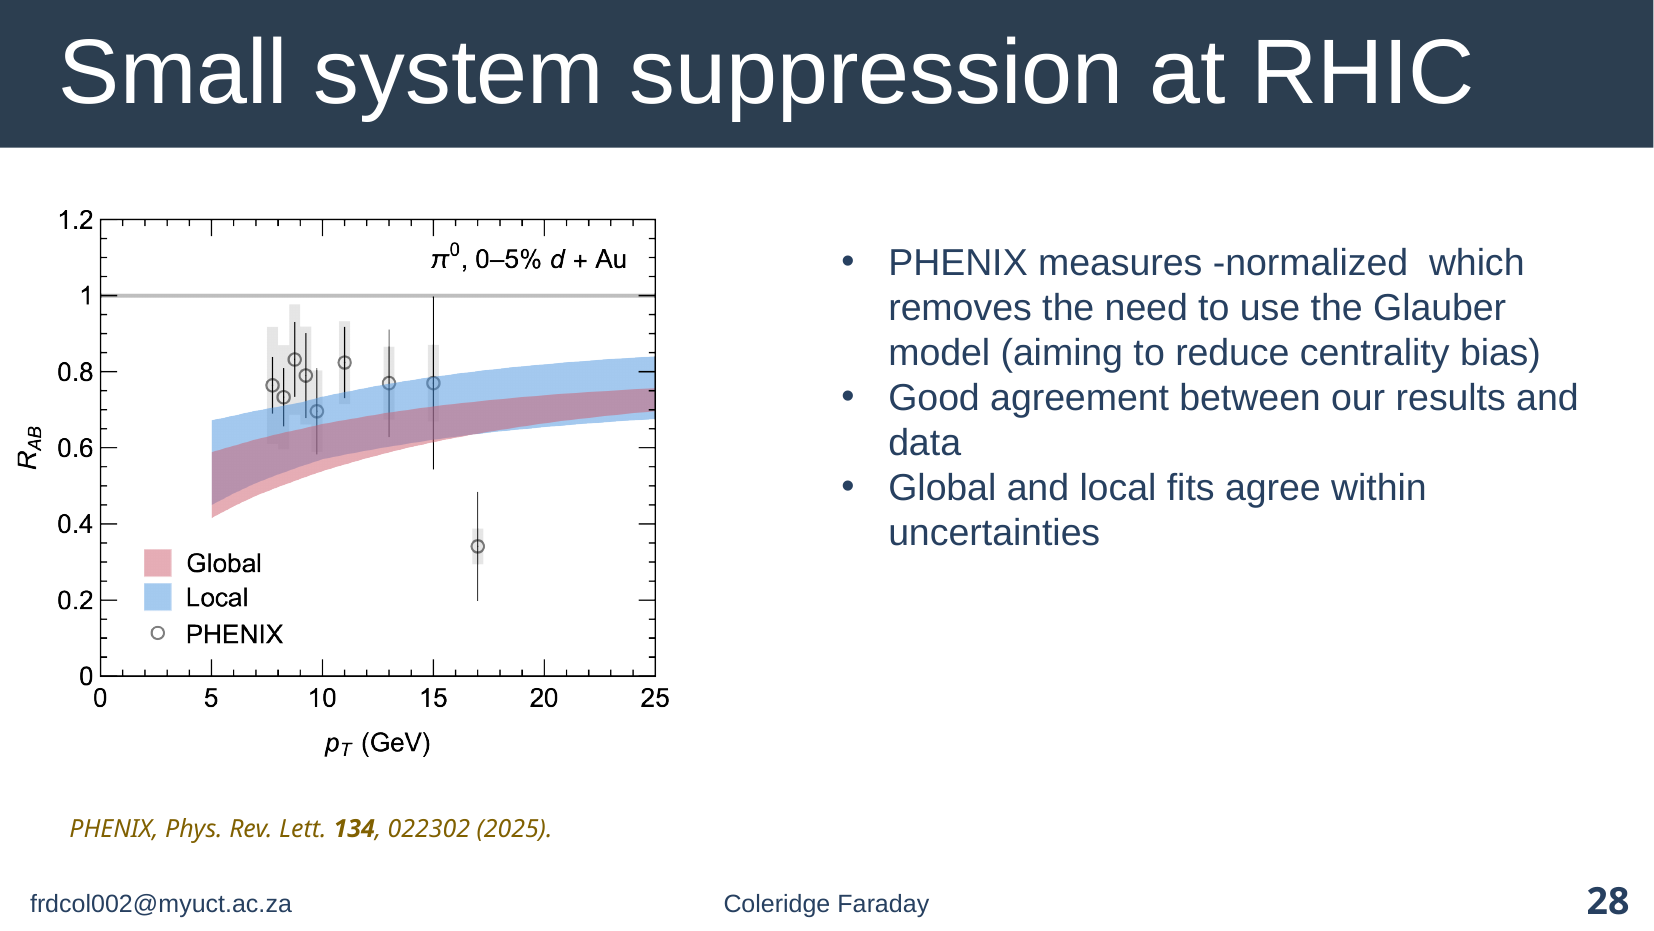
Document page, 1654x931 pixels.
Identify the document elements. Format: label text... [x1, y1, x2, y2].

title Small system suppression at RHIC [59, 14, 1595, 133]
picture [0, 177, 680, 772]
list PHENIX, Phys. Rev. Lett. 134, 022302 (2025). [69, 816, 827, 852]
